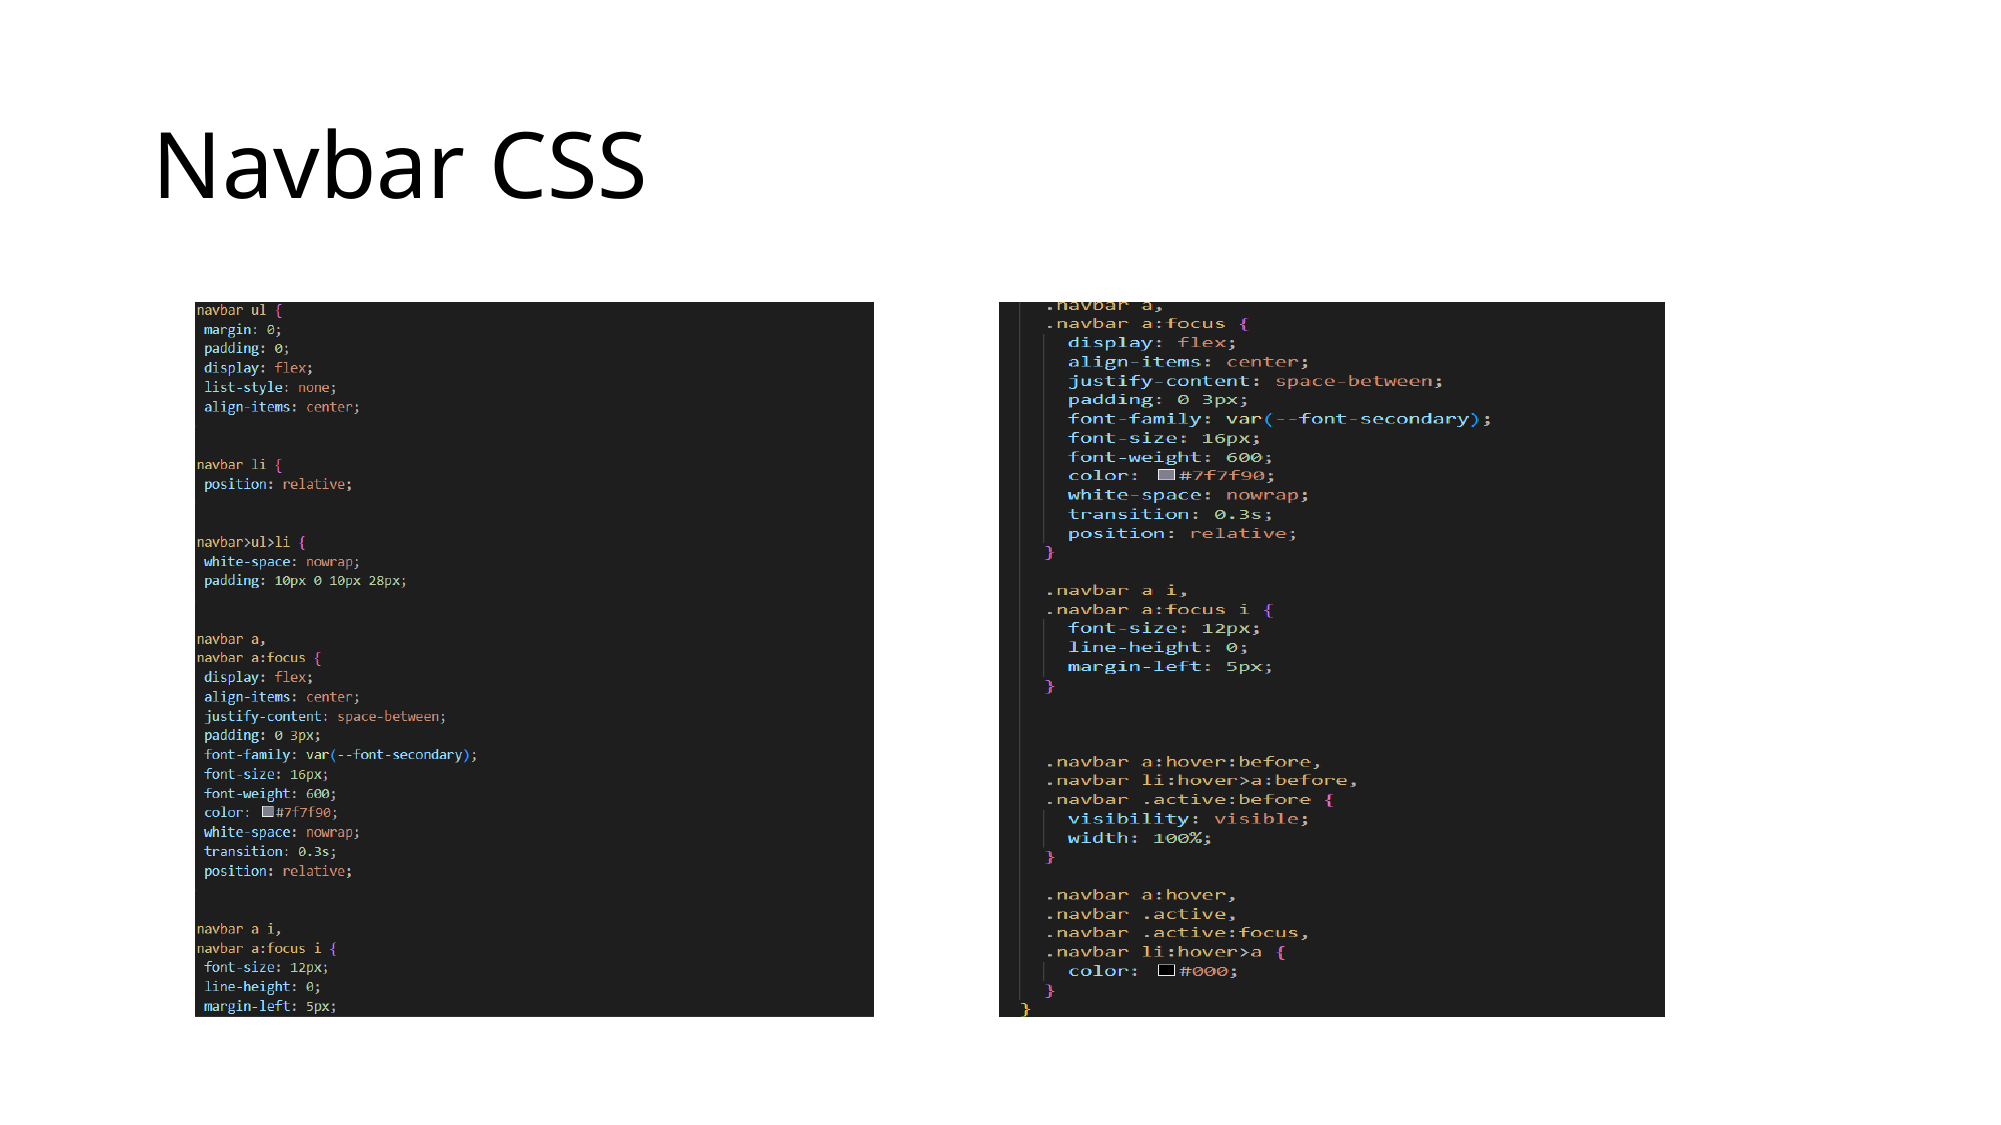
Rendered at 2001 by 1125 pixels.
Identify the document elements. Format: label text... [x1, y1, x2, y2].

picture [999, 302, 1665, 1017]
title Navbar CSS [137, 59, 1863, 278]
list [195, 302, 874, 1017]
